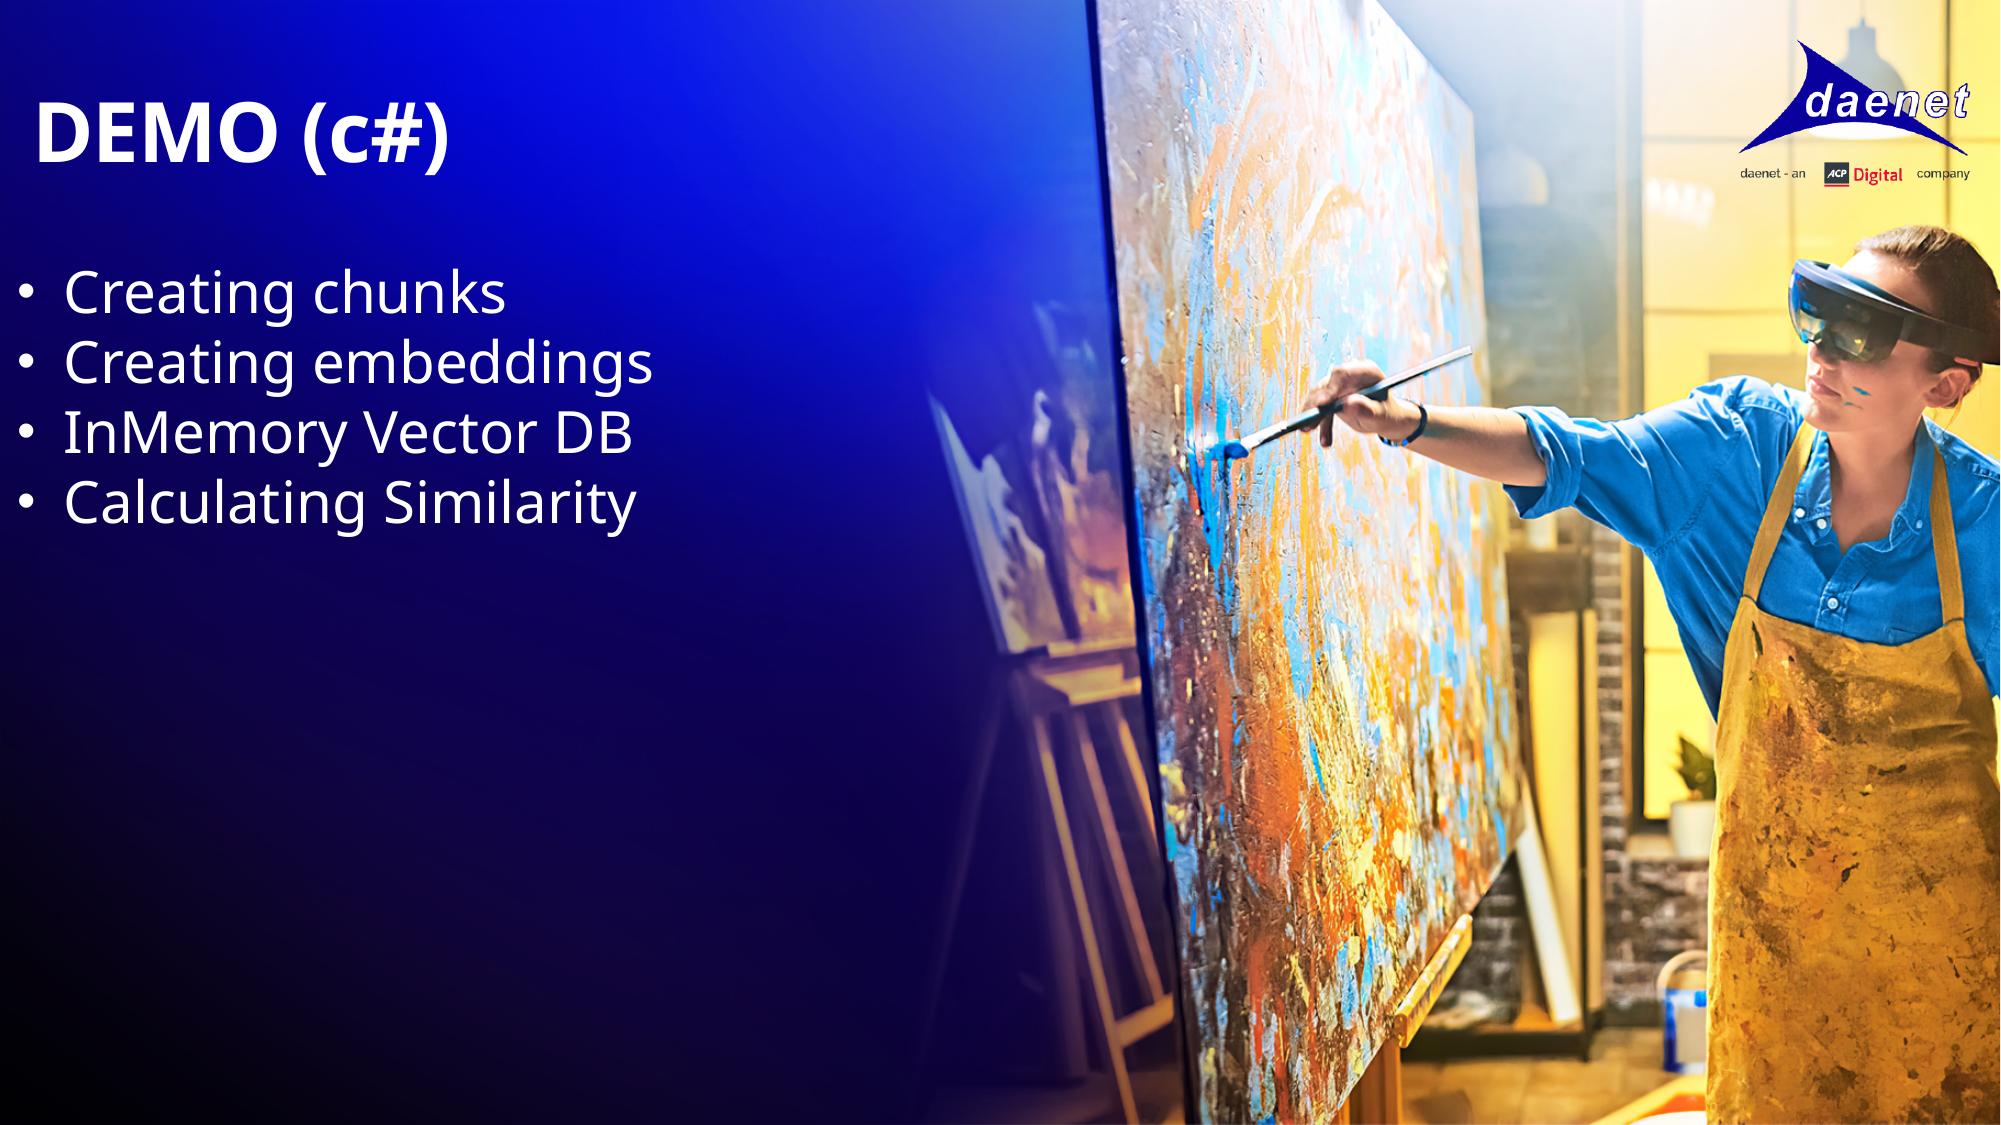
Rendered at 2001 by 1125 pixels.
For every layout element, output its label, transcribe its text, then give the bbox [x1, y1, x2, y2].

picture [0, 0, 2001, 1125]
title DEMO (c#) [32, 78, 738, 180]
list Creating chunks Creating embeddings InMemory Vector DB Calculating Similarity [17, 255, 857, 539]
